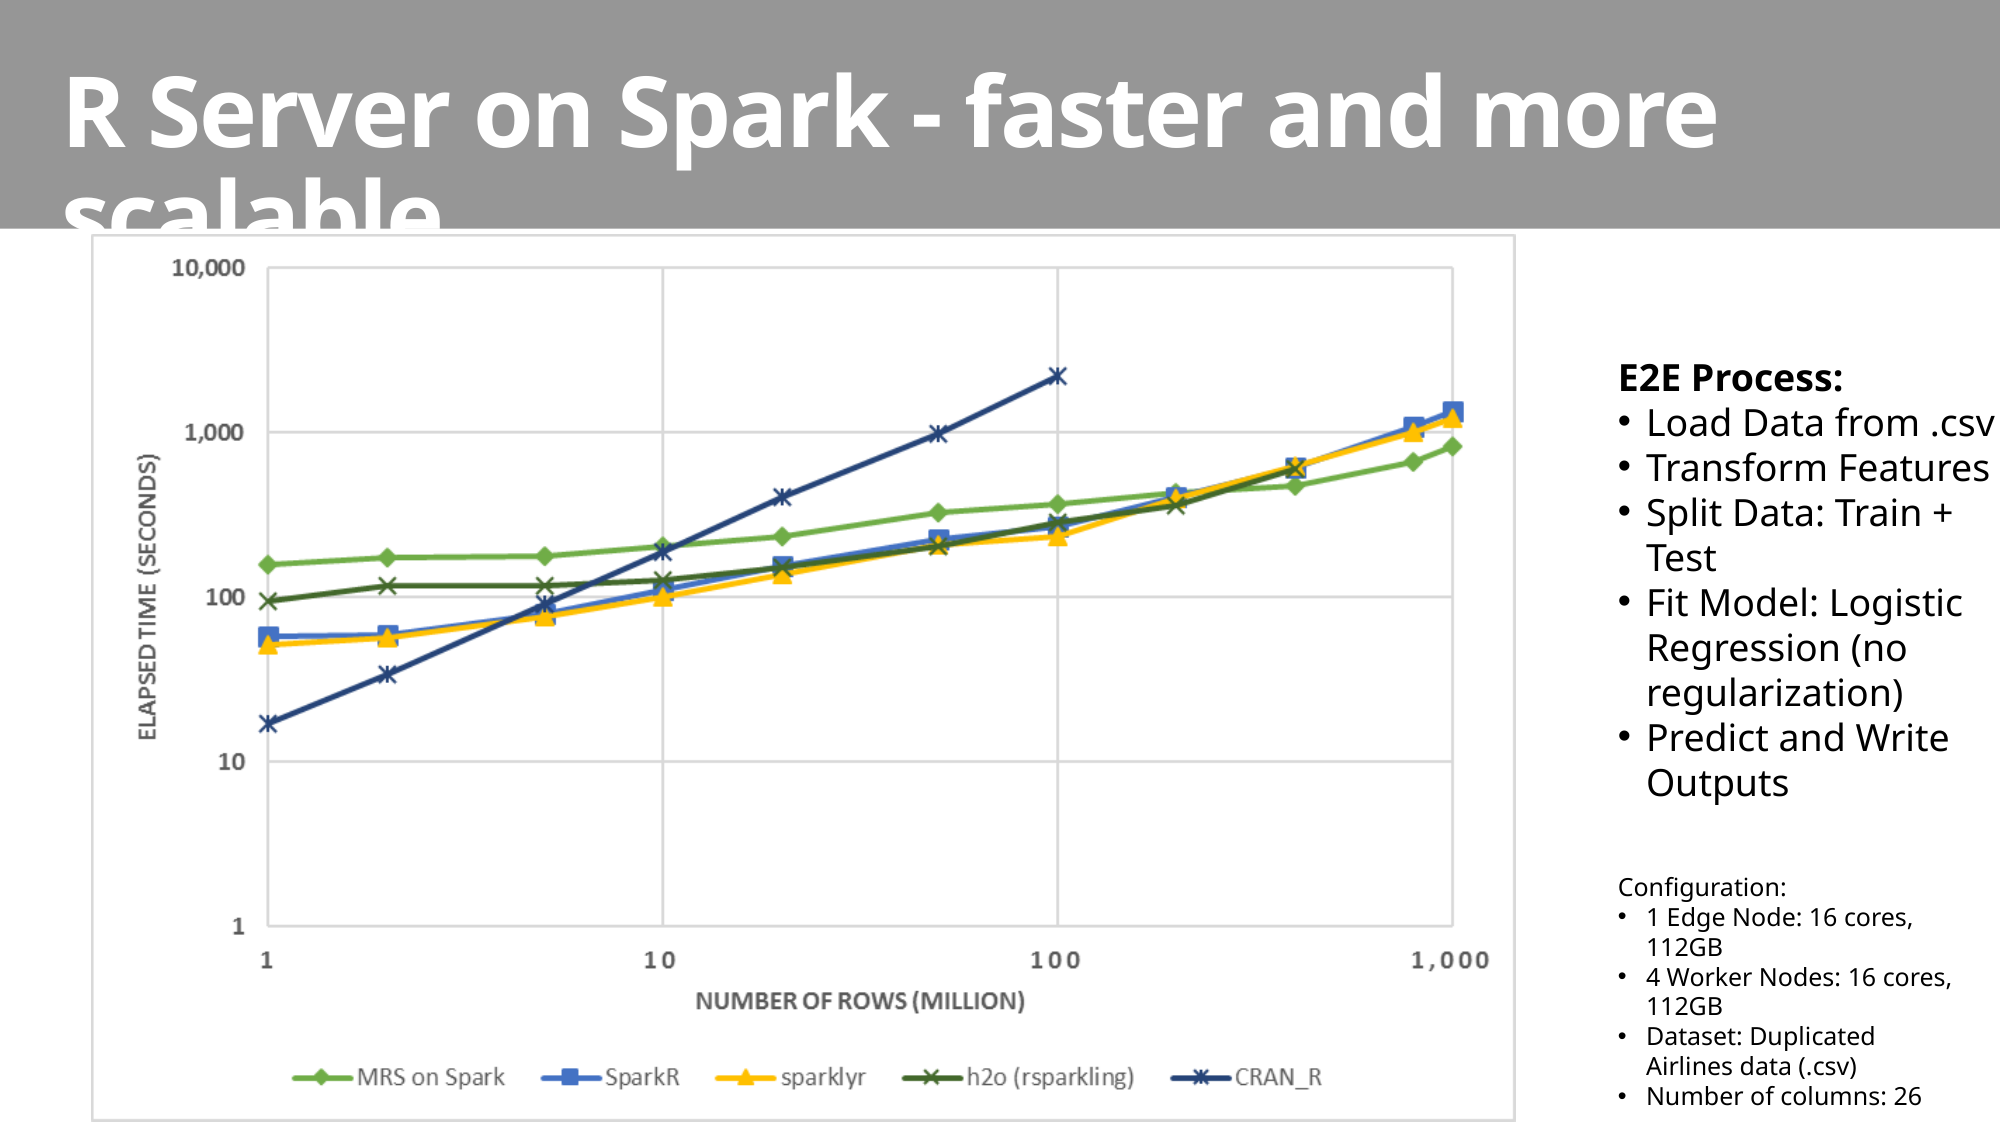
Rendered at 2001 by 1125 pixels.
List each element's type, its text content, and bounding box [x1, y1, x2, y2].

picture [90, 234, 1516, 1122]
text_box R Server on Spark - faster and more scalable [37, 47, 1986, 196]
text_box E2E Process: Load Data from .csv Transform Features Split Data: Train + Test Fit Model: Logistic Regression (no regularization) Predict and Write Outputs [1603, 346, 2000, 811]
text_box [0, 0, 2000, 229]
text_box Configuration: 1 Edge Node: 16 cores, 112GB 4 Worker Nodes: 16 cores, 112GB Dataset: Duplicated Airlines data (.csv) Number of columns: 26 [1603, 863, 1972, 1119]
